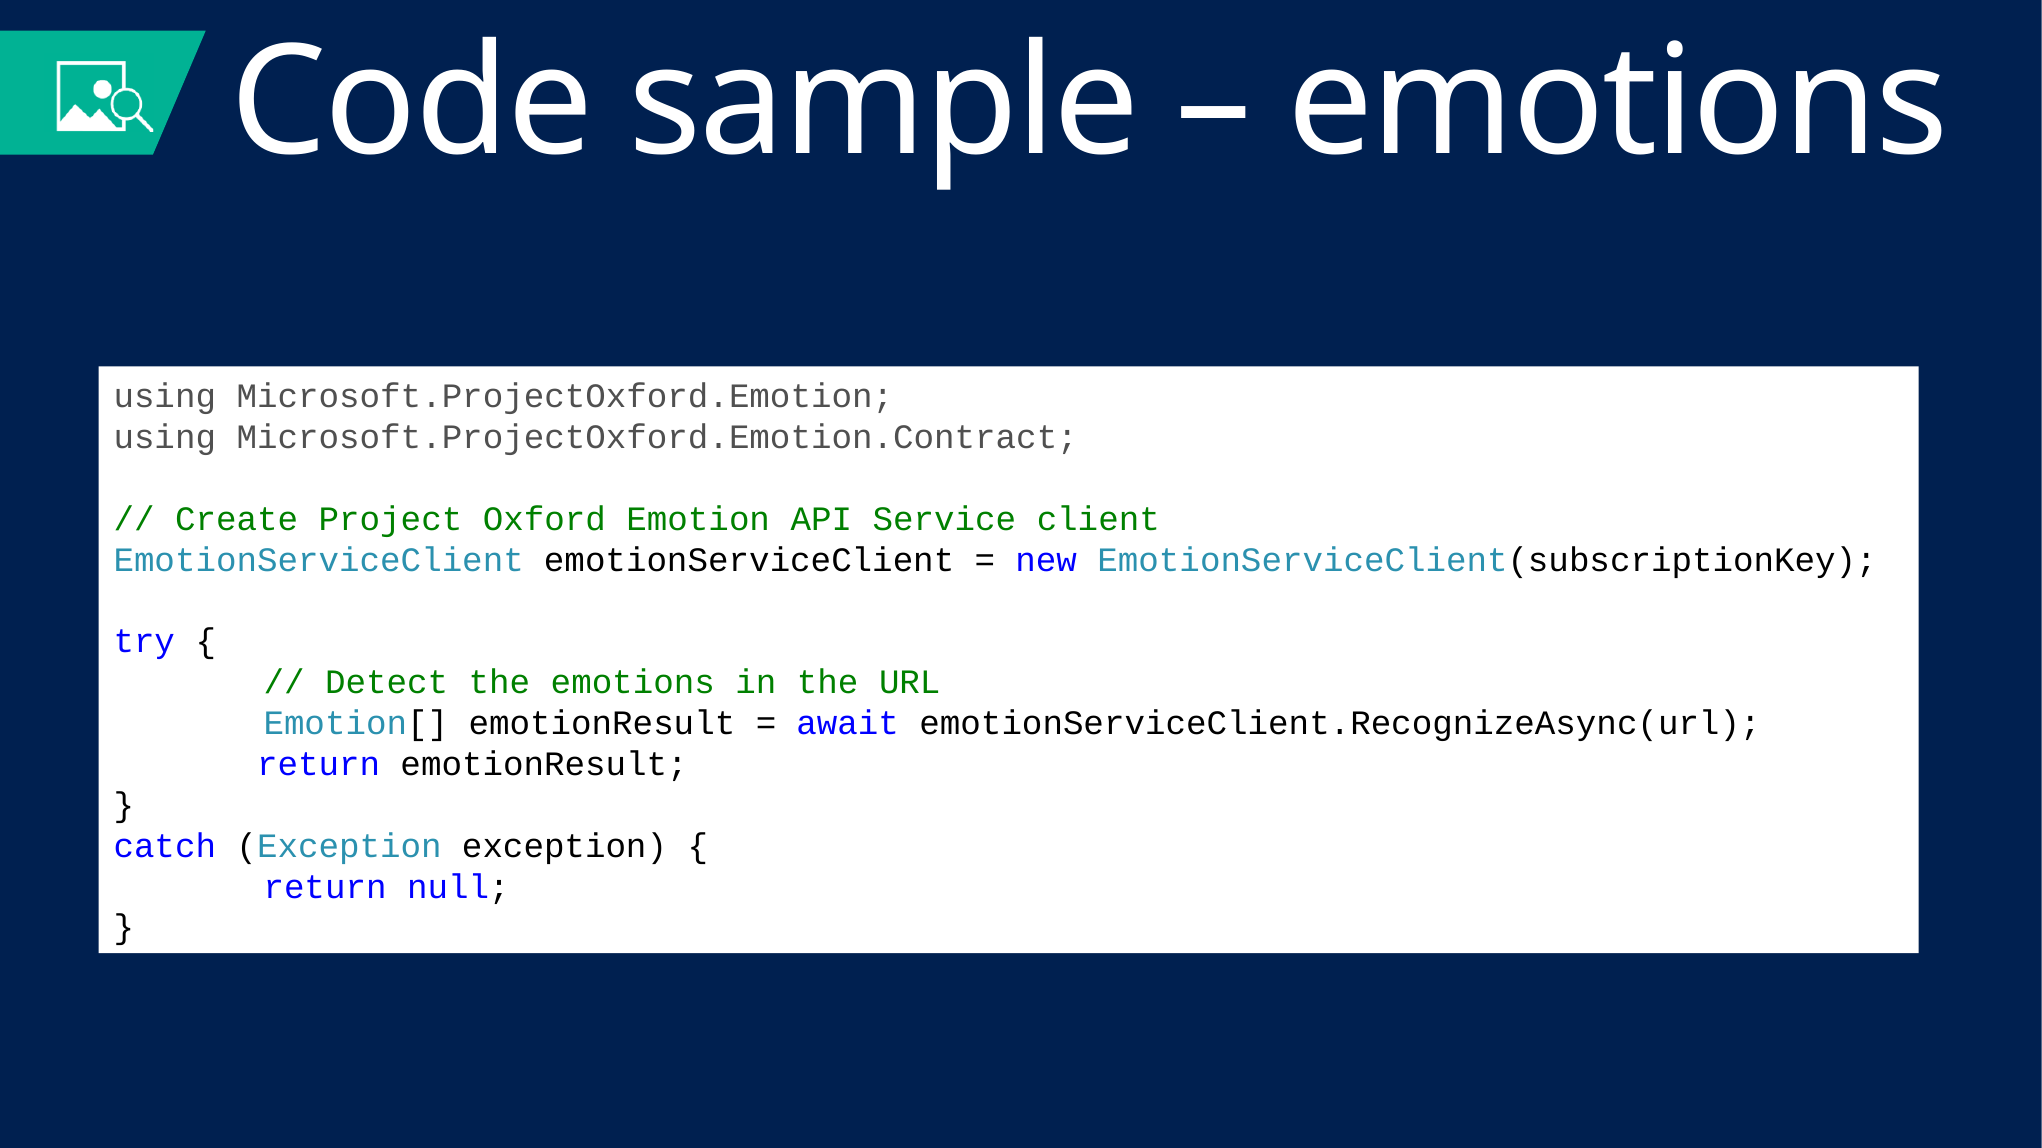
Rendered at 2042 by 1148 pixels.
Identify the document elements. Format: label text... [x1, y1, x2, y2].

text_box Code sample – emotions [205, 27, 2019, 181]
text_box using Microsoft.ProjectOxford.Emotion; using Microsoft.ProjectOxford.Emotion.Contract; // Create Project Oxford Emotion API Service client EmotionServiceClient emotionServiceClient = new EmotionServiceClient(subscriptionKey); try { // Detect the emotions in the URL Emotion[] emotionResult = await emotionServiceClient.RecognizeAsync(url); return emotionResult; } catch (Exception exception) { return null; } [98, 366, 1919, 954]
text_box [0, 30, 206, 155]
